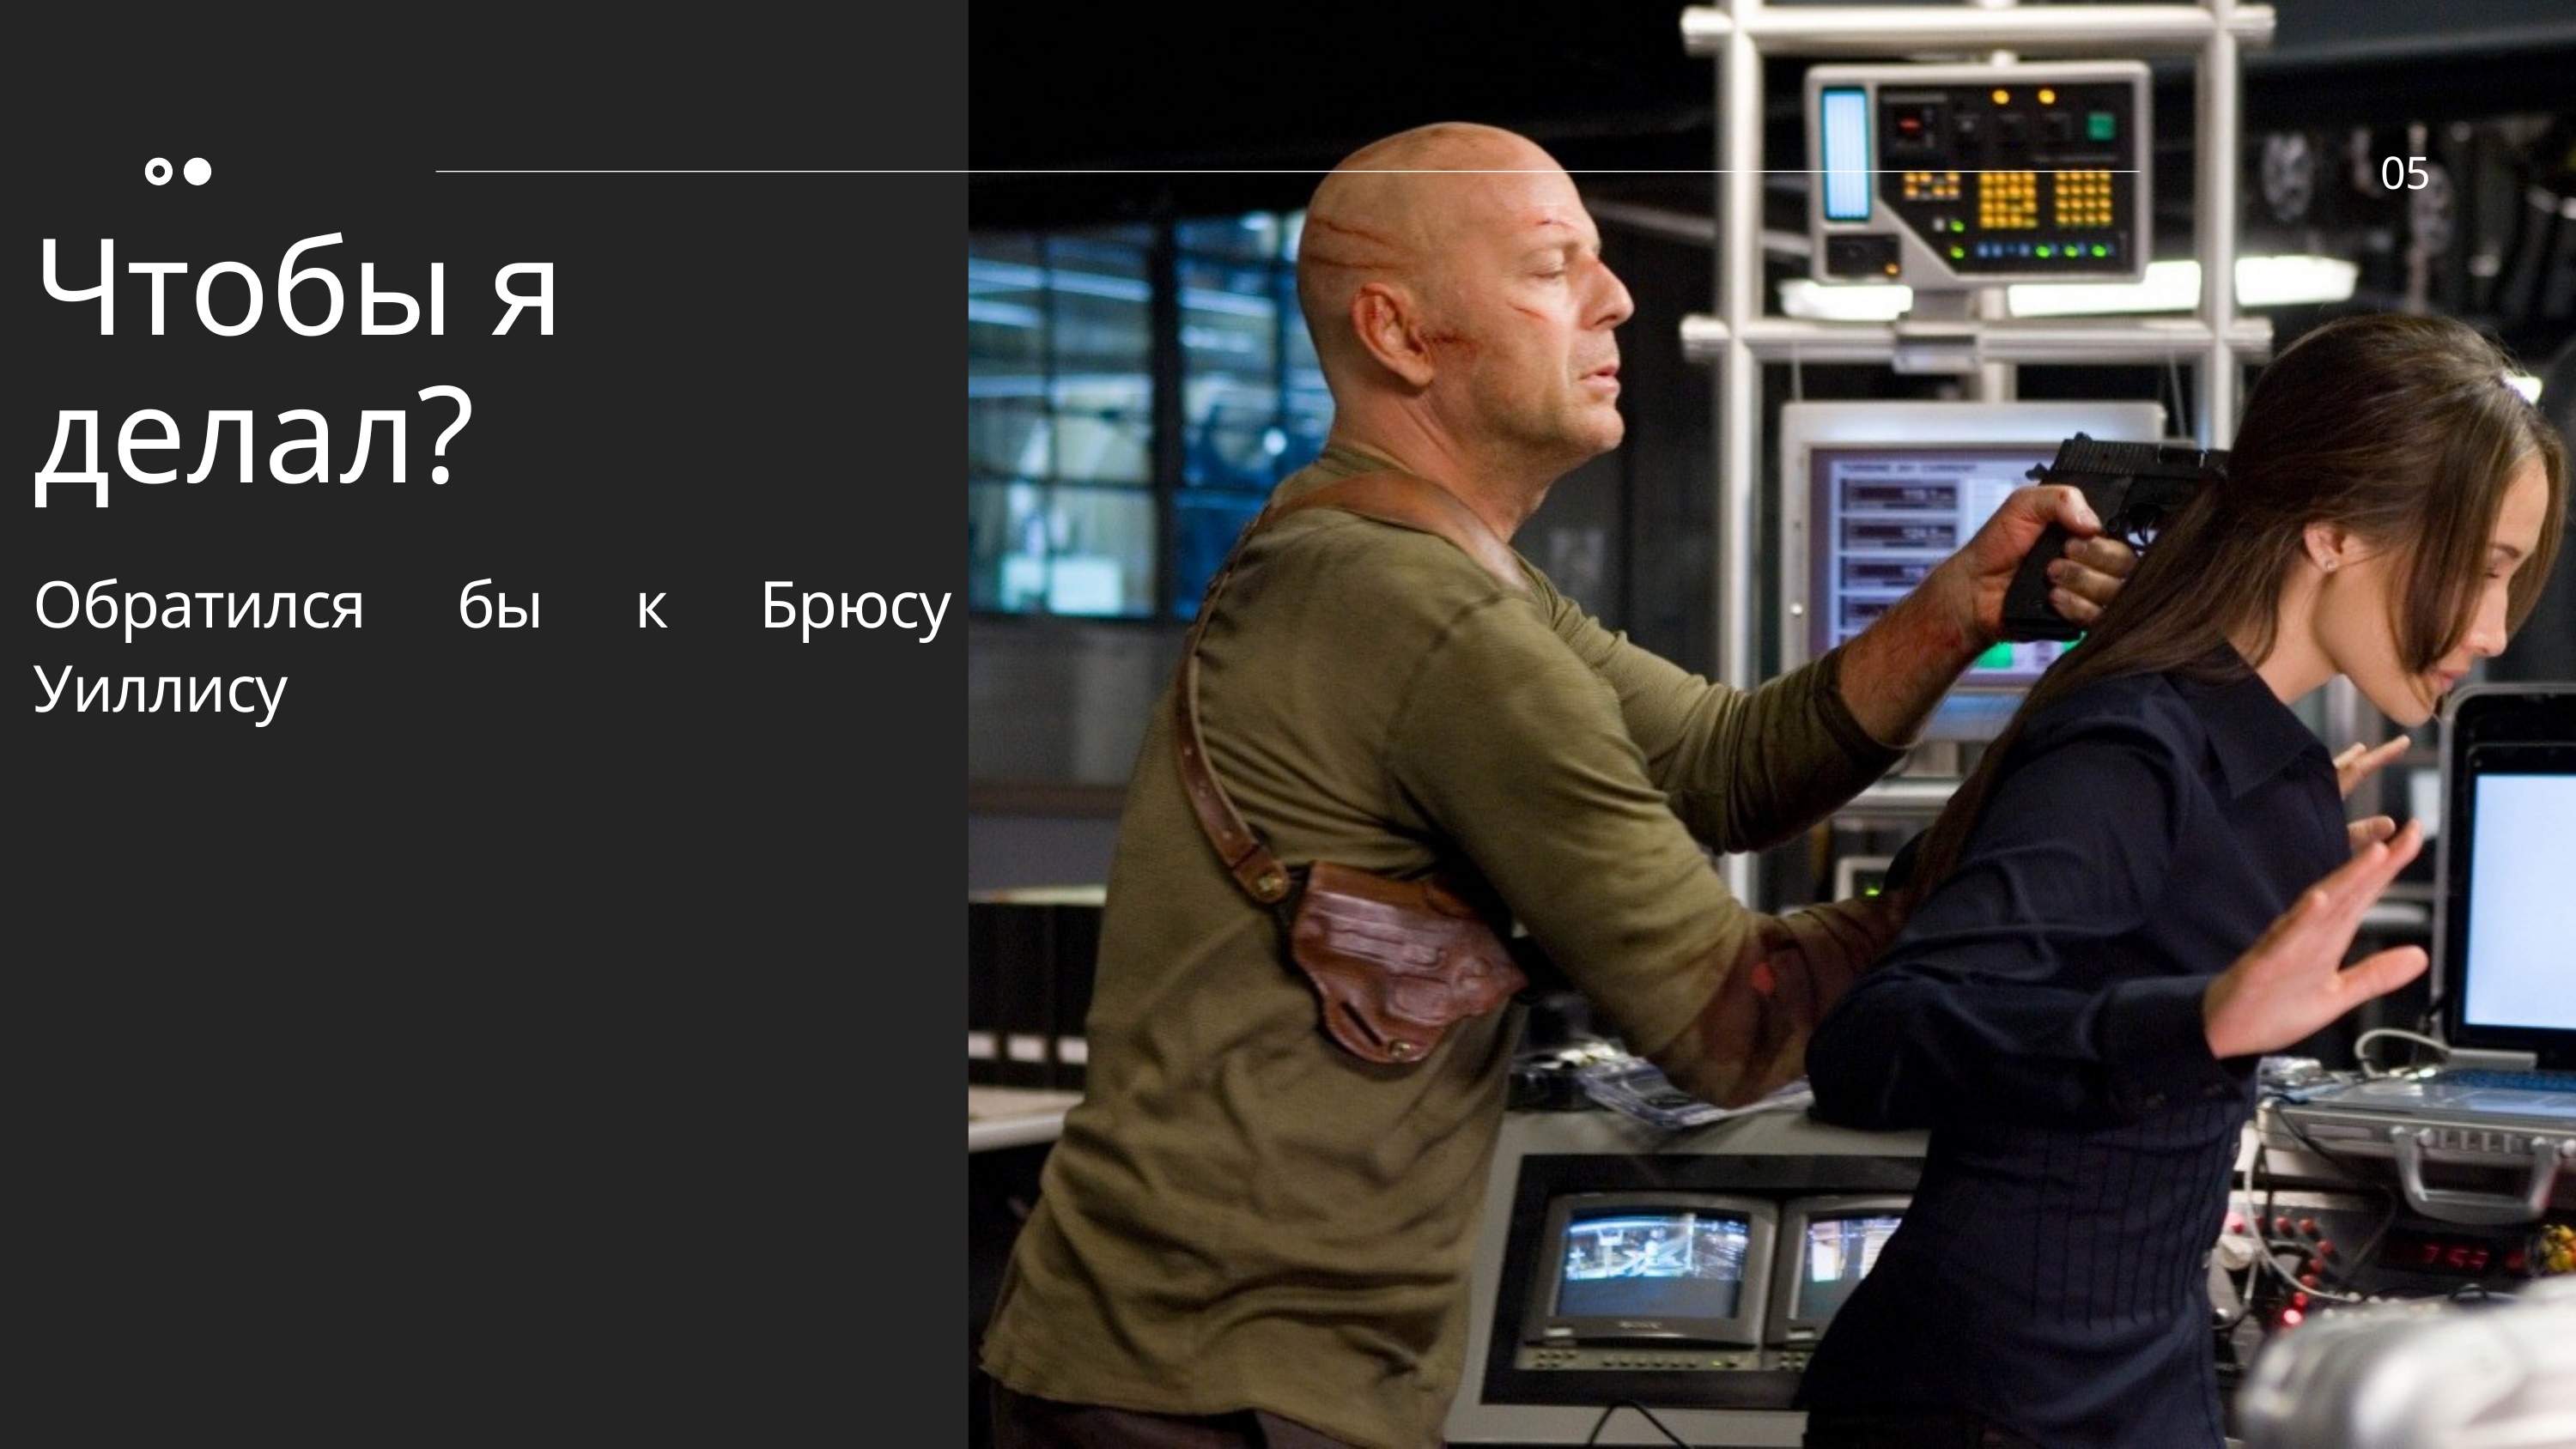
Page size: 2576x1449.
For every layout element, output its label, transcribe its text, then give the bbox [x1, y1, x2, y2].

text_box Чтобы я делал? [33, 215, 963, 510]
picture [968, 0, 2576, 1449]
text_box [144, 157, 212, 186]
text_box Обратился бы к Брюсу Уиллису [33, 557, 951, 725]
